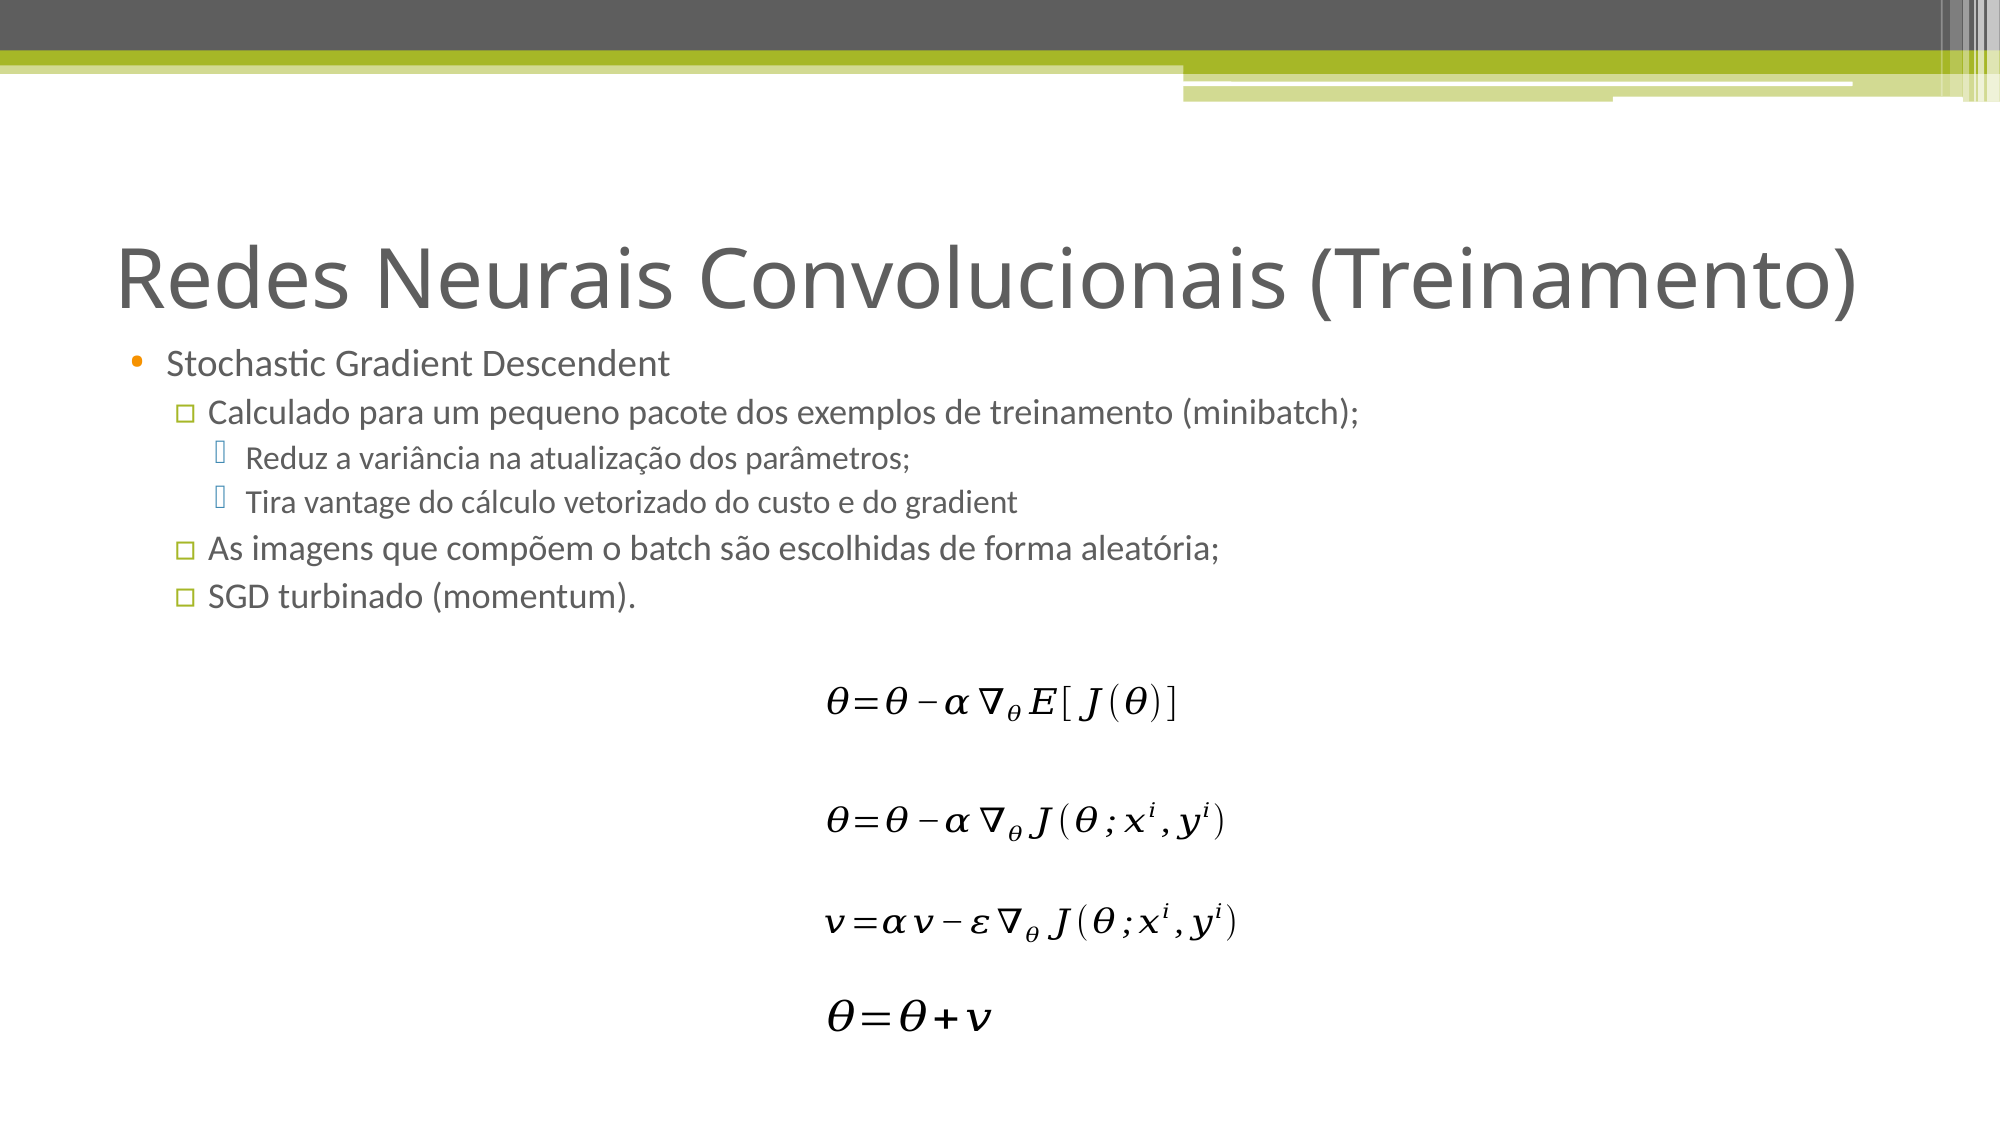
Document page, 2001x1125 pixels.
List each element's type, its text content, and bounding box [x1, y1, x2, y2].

title Redes Neurais Convolucionais (Treinamento) [99, 187, 1900, 363]
list Stochastic Gradient Descendent Calculado para um pequeno pacote dos exemplos de treinamento (minibatch); Reduz a variância na atualização dos parâmetros; Tira vantage do cálculo vetorizado do custo e do gradient As imagens que compõem o batch são escolhidas de forma aleatória; SGD turbinado (momentum). [99, 363, 1599, 626]
